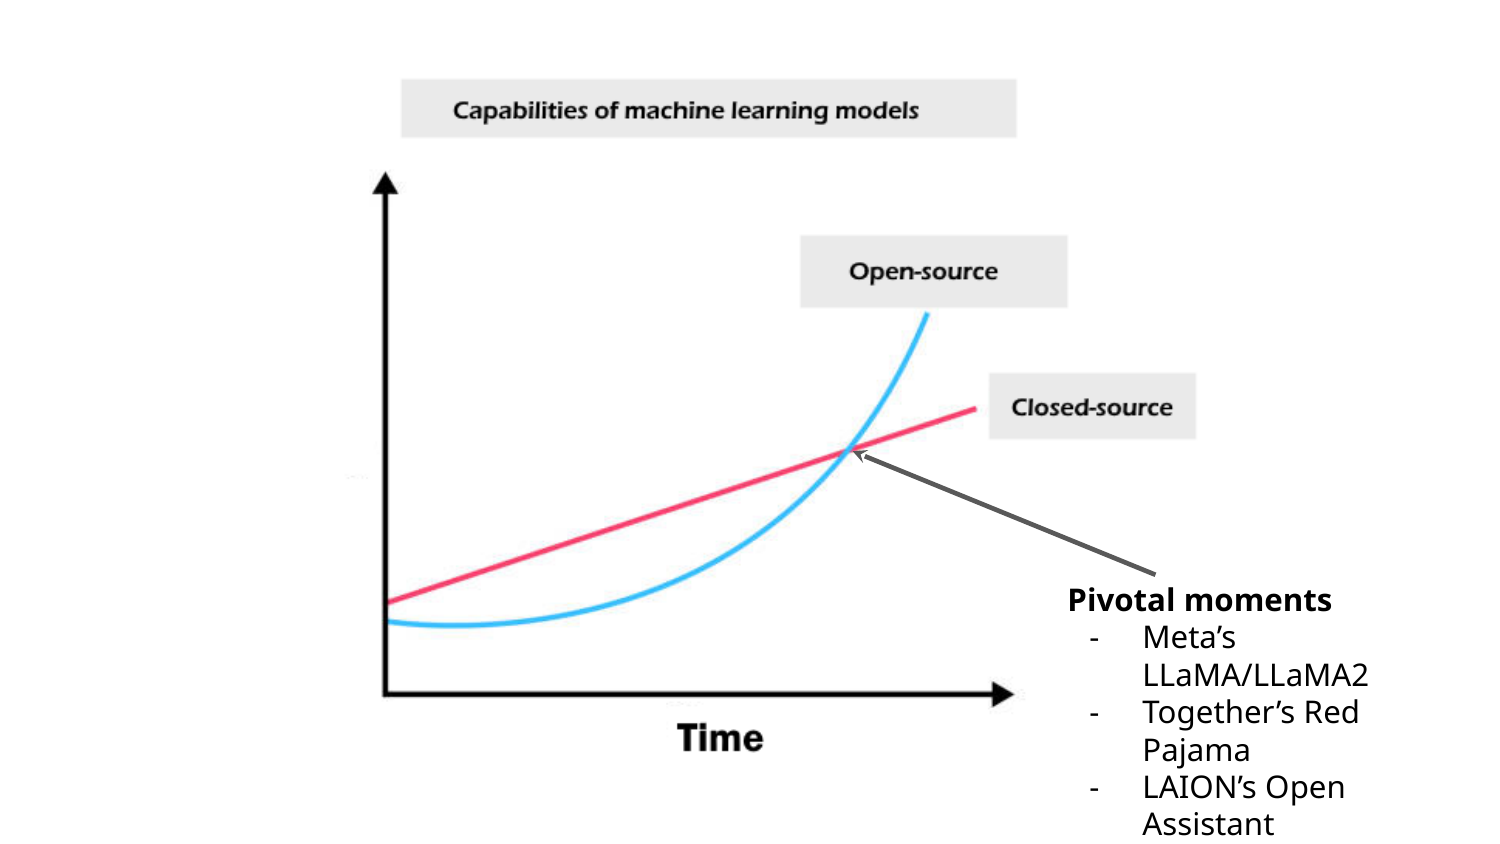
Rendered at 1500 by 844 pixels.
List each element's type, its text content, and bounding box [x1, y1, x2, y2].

text_box Pivotal moments Meta’s LLaMA/LLaMA2 Together’s Red Pajama LAION’s Open Assistant AI2’s Dolma [1052, 565, 1487, 844]
picture [334, 12, 1205, 807]
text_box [852, 450, 1156, 575]
